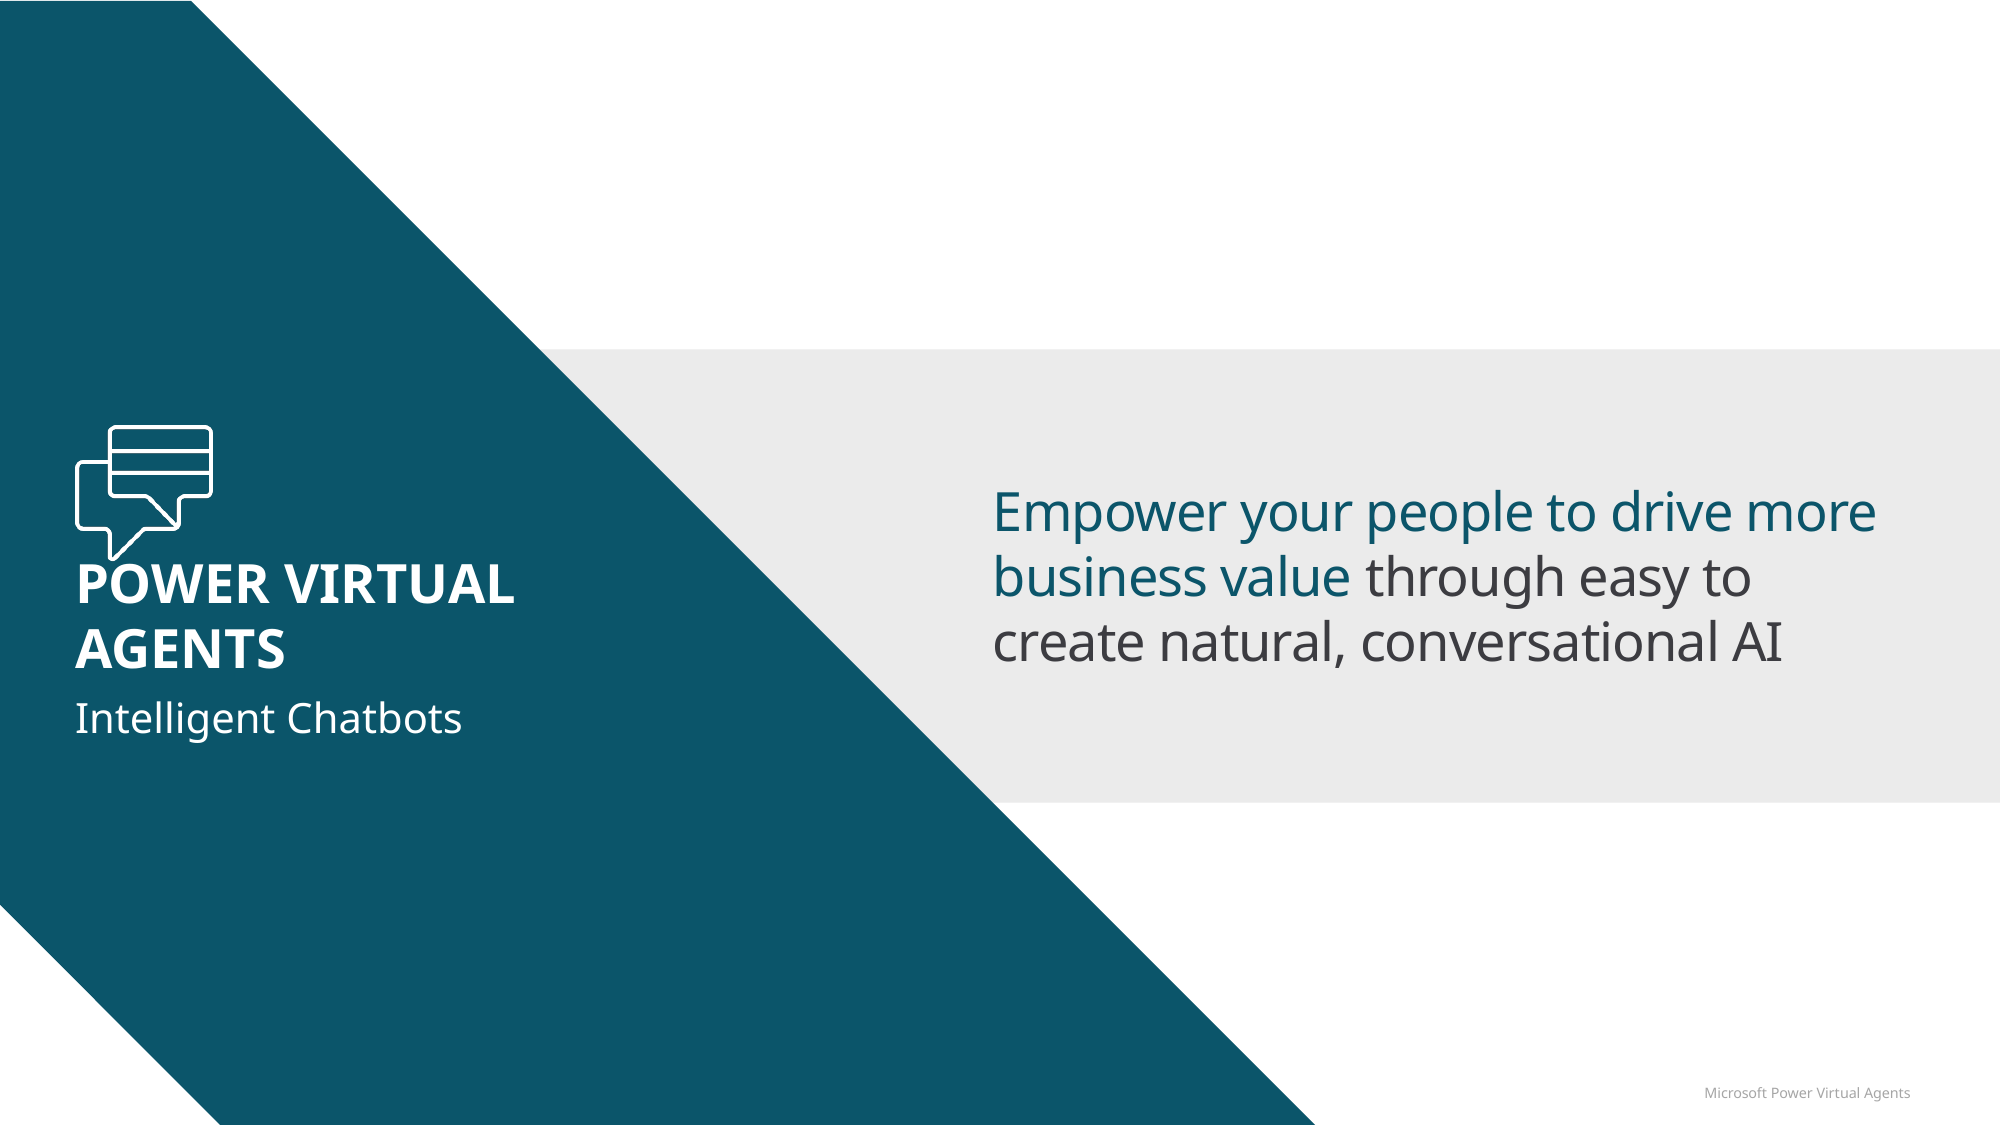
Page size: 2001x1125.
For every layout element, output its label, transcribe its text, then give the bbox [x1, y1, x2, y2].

text_box [541, 348, 2000, 804]
text_box [0, 0, 1317, 1125]
title POWER VIRTUAL AGENTS Intelligent Chatbots [74, 575, 717, 715]
text_box Empower your people to drive more business value through easy to create natural, conversational AI [978, 470, 1925, 680]
text_box [1564, 630, 1781, 782]
picture [74, 424, 213, 563]
